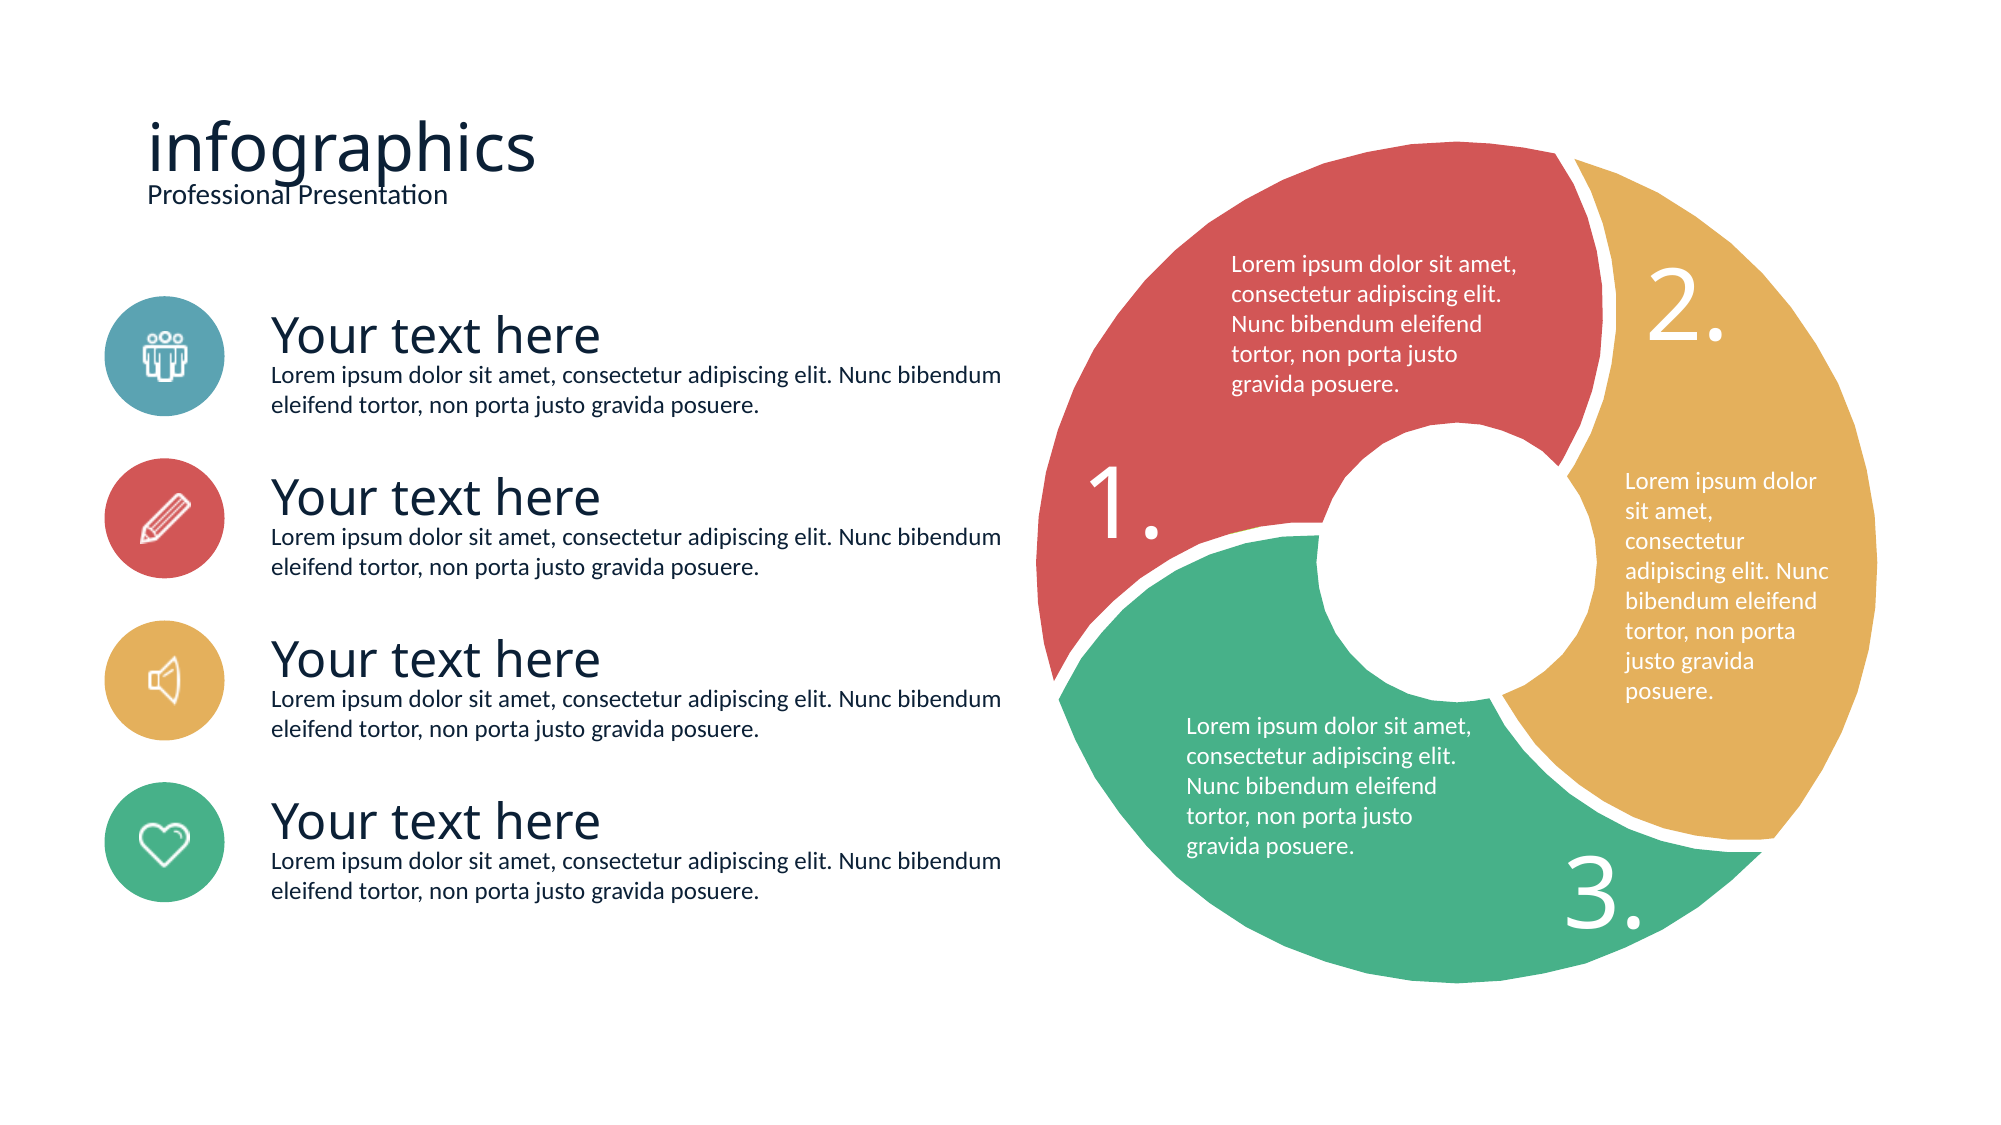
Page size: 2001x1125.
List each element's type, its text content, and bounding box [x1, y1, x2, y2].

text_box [1036, 141, 1878, 984]
picture [140, 493, 191, 544]
text_box Your text here [256, 620, 1036, 696]
picture [140, 331, 191, 382]
text_box Your text here [256, 782, 1036, 857]
text_box Lorem ipsum dolor sit amet, consectetur adipiscing elit. Nunc bibendum eleifend tortor, non porta justo gravida posuere. [256, 534, 1036, 588]
text_box Your text here [256, 458, 1036, 534]
picture [139, 655, 190, 706]
text_box [103, 295, 226, 418]
text_box [103, 619, 226, 742]
picture [139, 820, 190, 871]
text_box [103, 457, 226, 580]
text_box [132, 97, 1868, 219]
text_box Lorem ipsum dolor sit amet, consectetur adipiscing elit. Nunc bibendum eleifend tortor, non porta justo gravida posuere. [256, 857, 1036, 912]
text_box Lorem ipsum dolor sit amet, consectetur adipiscing elit. Nunc bibendum eleifend tortor, non porta justo gravida posuere. [256, 371, 1036, 426]
text_box Lorem ipsum dolor sit amet, consectetur adipiscing elit. Nunc bibendum eleifend tortor, non porta justo gravida posuere. [256, 696, 1036, 750]
text_box Your text here [256, 296, 1036, 371]
text_box [103, 781, 226, 904]
